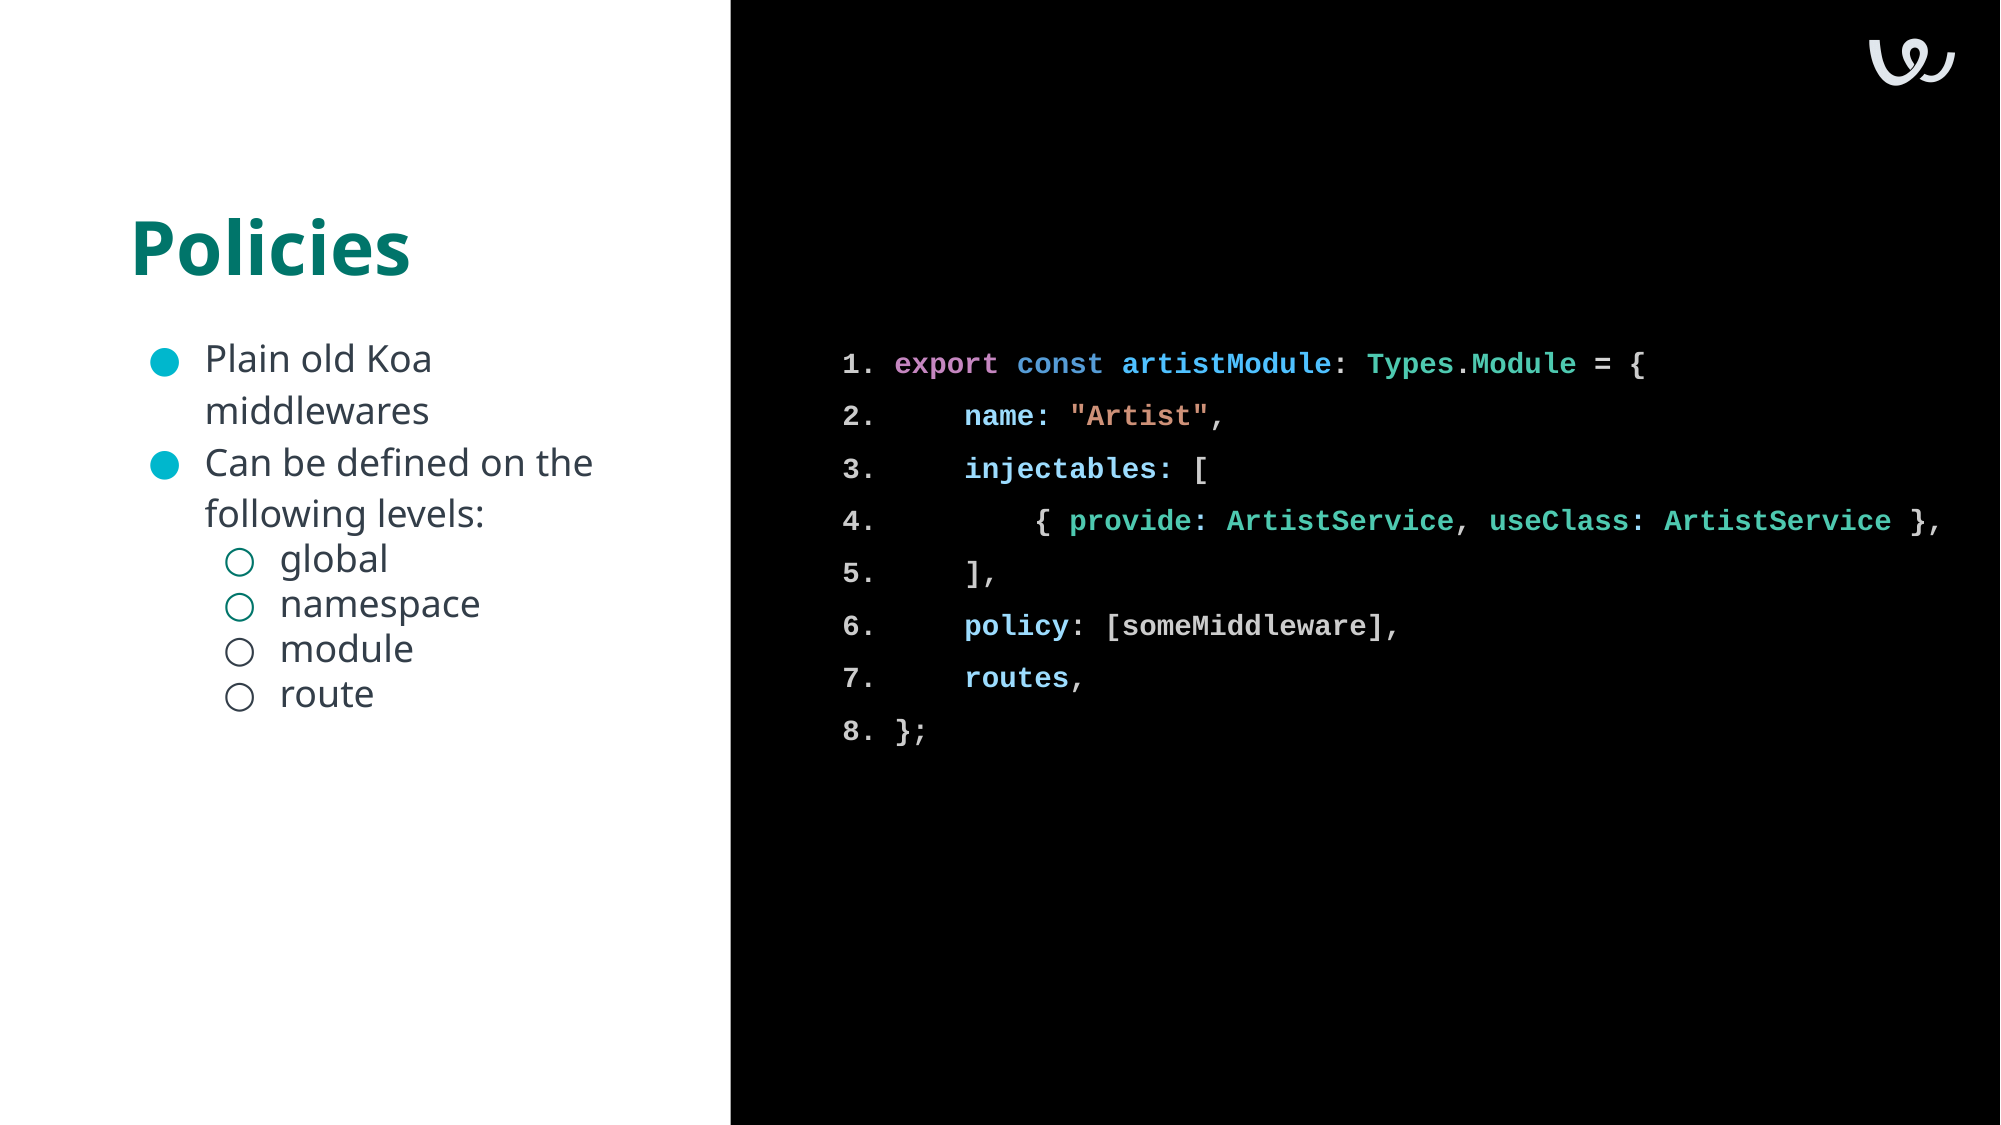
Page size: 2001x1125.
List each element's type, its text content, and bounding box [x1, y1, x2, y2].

title Policies [129, 186, 663, 291]
picture [1859, 26, 1965, 97]
subtitle Plain old Koa middlewares Can be defined on the following levels: global namespace module route [129, 328, 663, 972]
list export const artistModule: Types.Module = { name: "Artist", injectables: [ { provide: ArtistService, useClass: ArtistService }, ], policy: [someMiddleware], routes, }; [819, 140, 1953, 1085]
